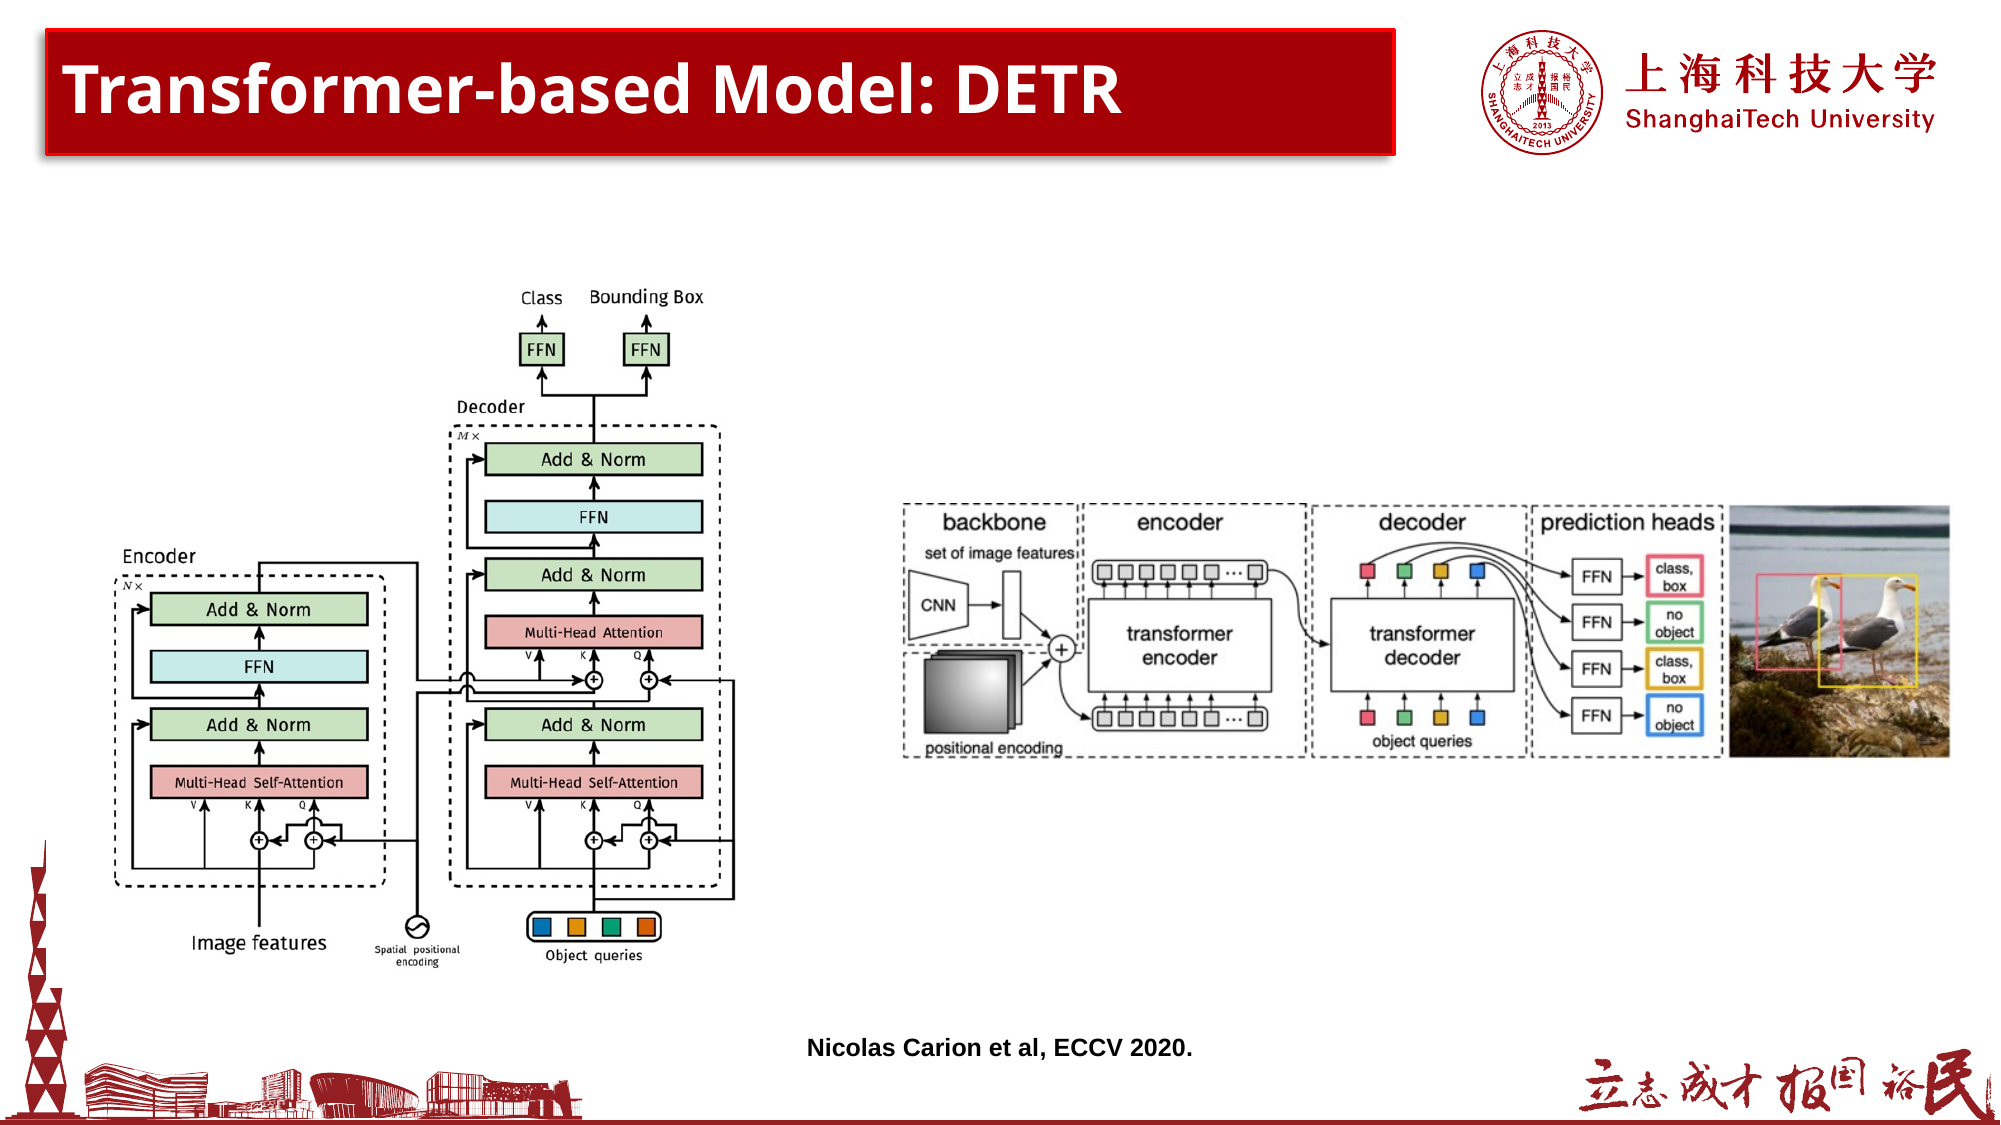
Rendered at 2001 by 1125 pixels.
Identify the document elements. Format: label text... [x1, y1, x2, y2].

picture [902, 503, 1954, 759]
text_box Nicolas Carion et al, ECCV 2020. [691, 1024, 1309, 1069]
title Transformer-based Model: DETR [45, 28, 1396, 156]
picture [46, 274, 800, 988]
